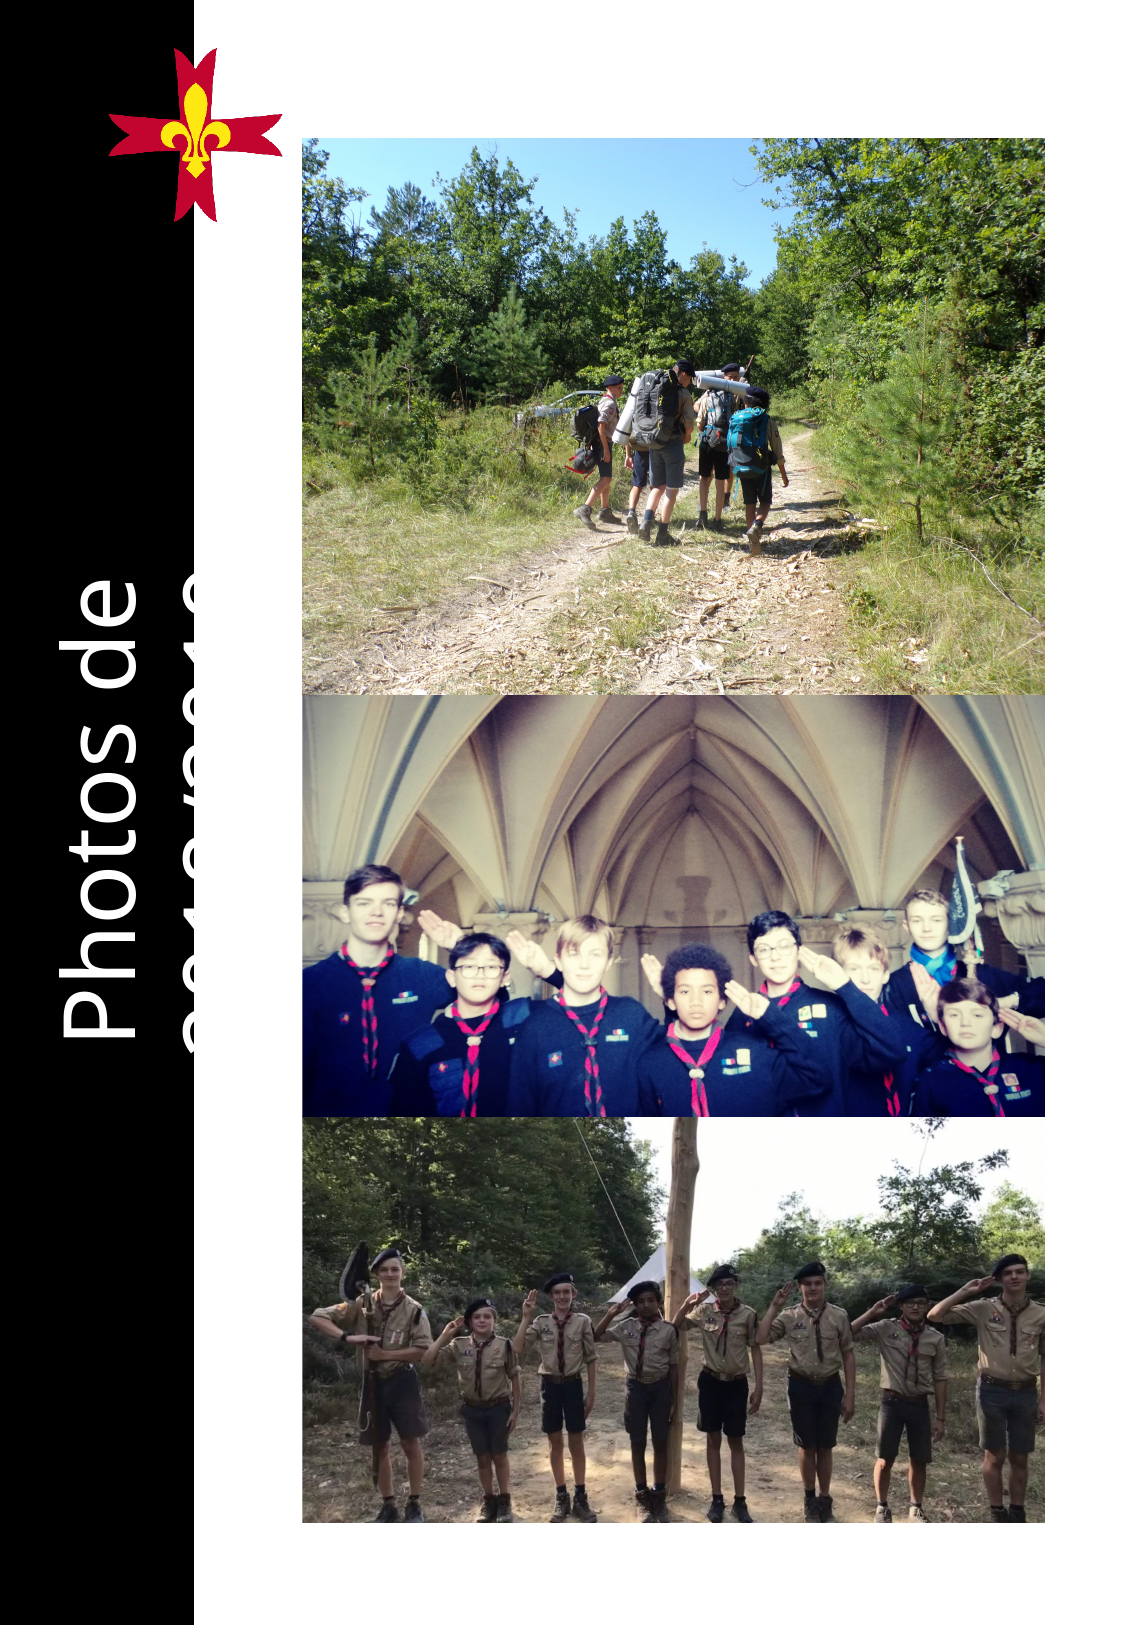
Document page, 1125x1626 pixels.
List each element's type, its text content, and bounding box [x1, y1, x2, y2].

picture [302, 138, 1045, 1524]
text_box [0, 0, 194, 1625]
picture [108, 47, 283, 222]
text_box Photos de 2018/2019 [27, 389, 283, 1234]
